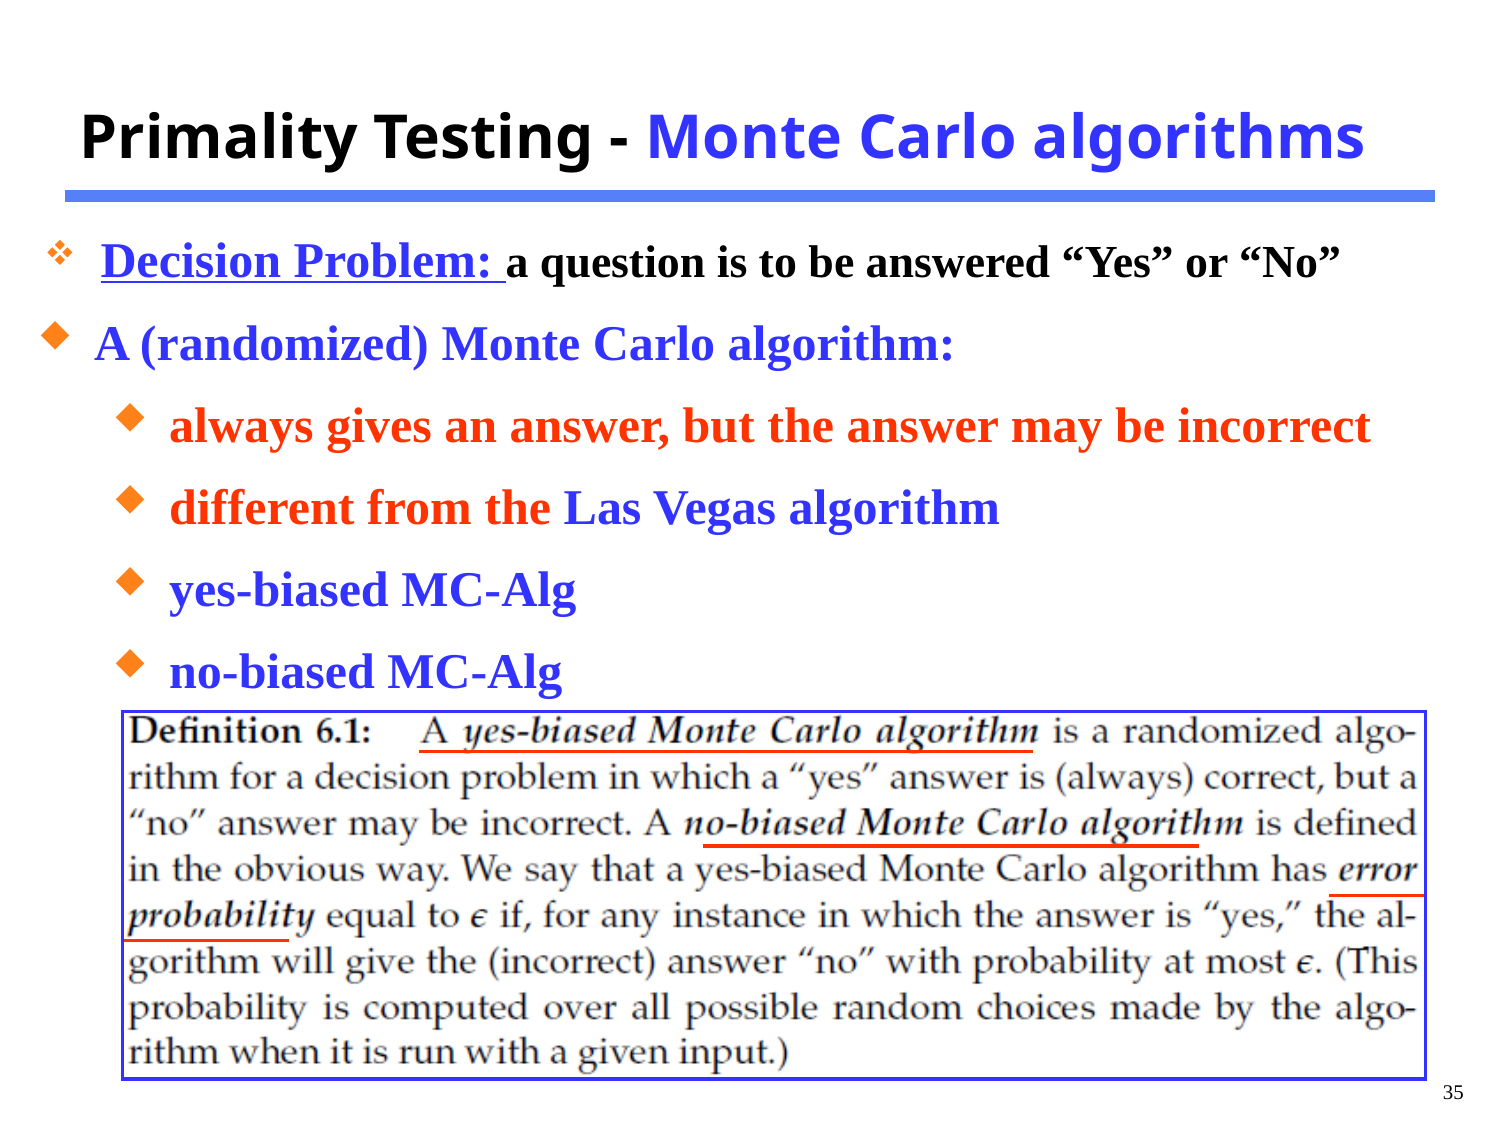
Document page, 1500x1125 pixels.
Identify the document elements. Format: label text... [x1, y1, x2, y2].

slide_number 35 [1418, 1051, 1479, 1112]
text_box Decision Problem: a question is to be answered “Yes” or “No” [29, 208, 1424, 290]
title Primality Testing - Monte Carlo algorithms [64, 66, 1483, 202]
text_box A (randomized) Monte Carlo algorithm: always gives an answer, but the answer may be incorrect different from the Las Vegas algorithm yes-biased MC-Alg no-biased MC-Alg [22, 290, 1447, 622]
picture [123, 712, 1425, 1078]
